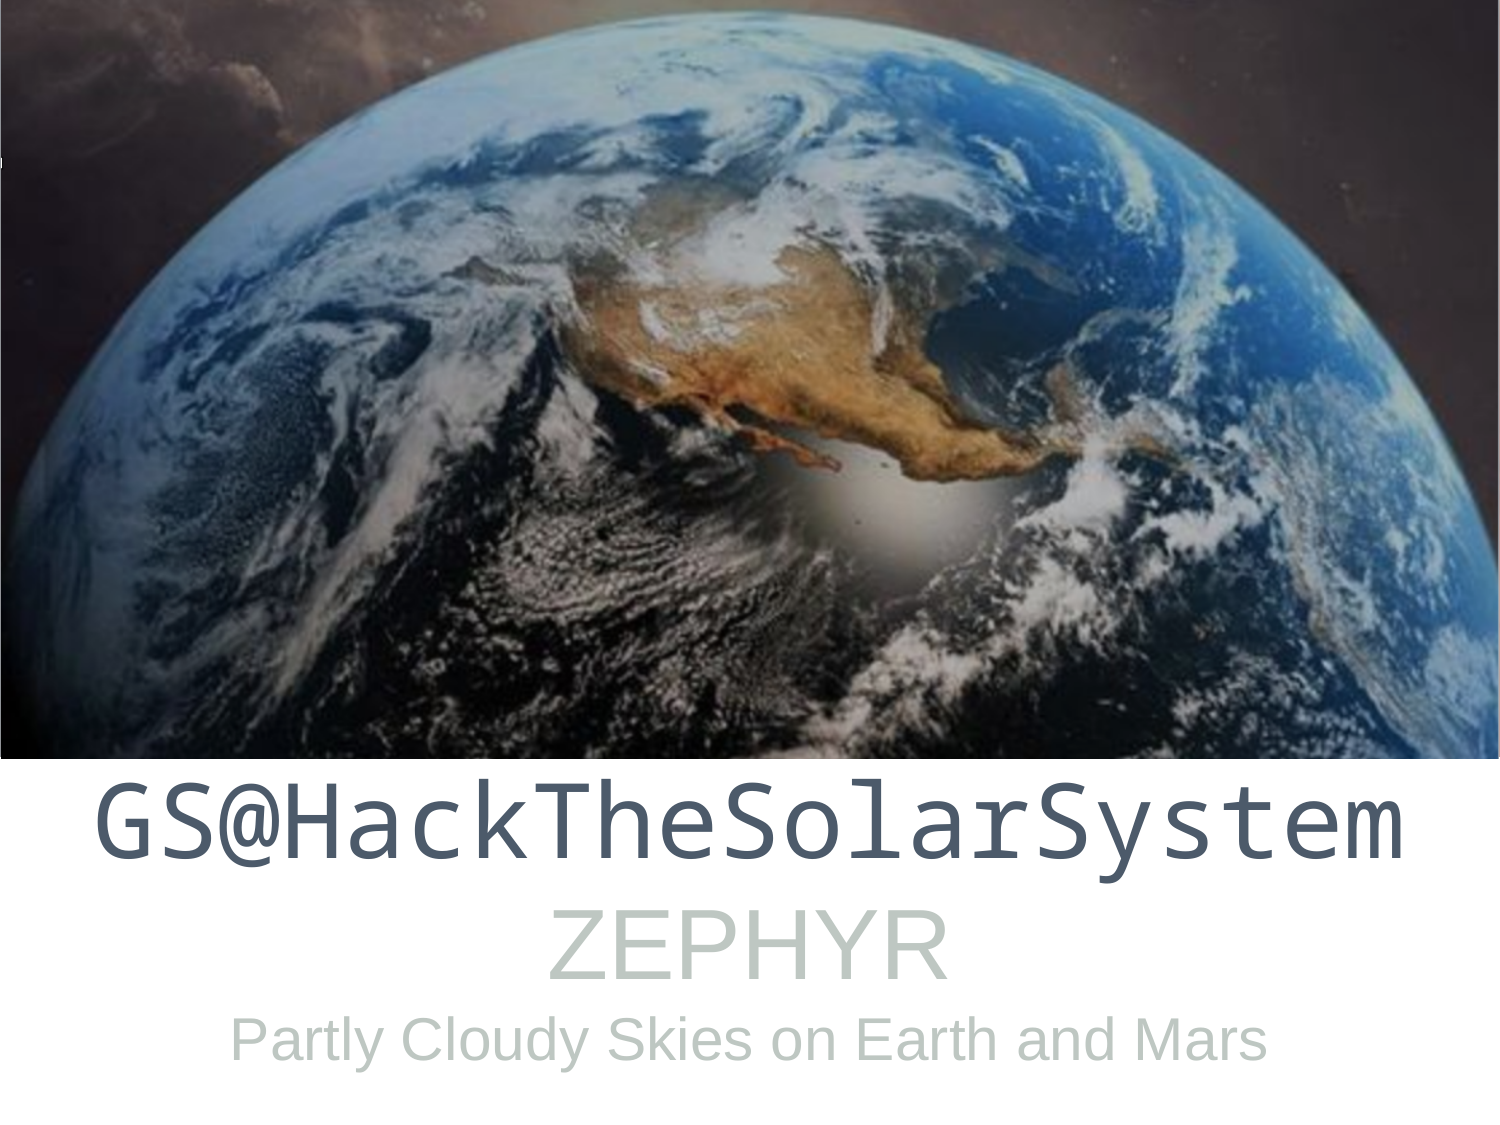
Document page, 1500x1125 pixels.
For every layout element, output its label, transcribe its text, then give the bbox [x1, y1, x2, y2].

picture [0, 0, 1500, 759]
text_box GS@HackTheSolarSystem ZEPHYR Partly Cloudy Skies on Earth and Mars [86, 767, 1414, 1080]
